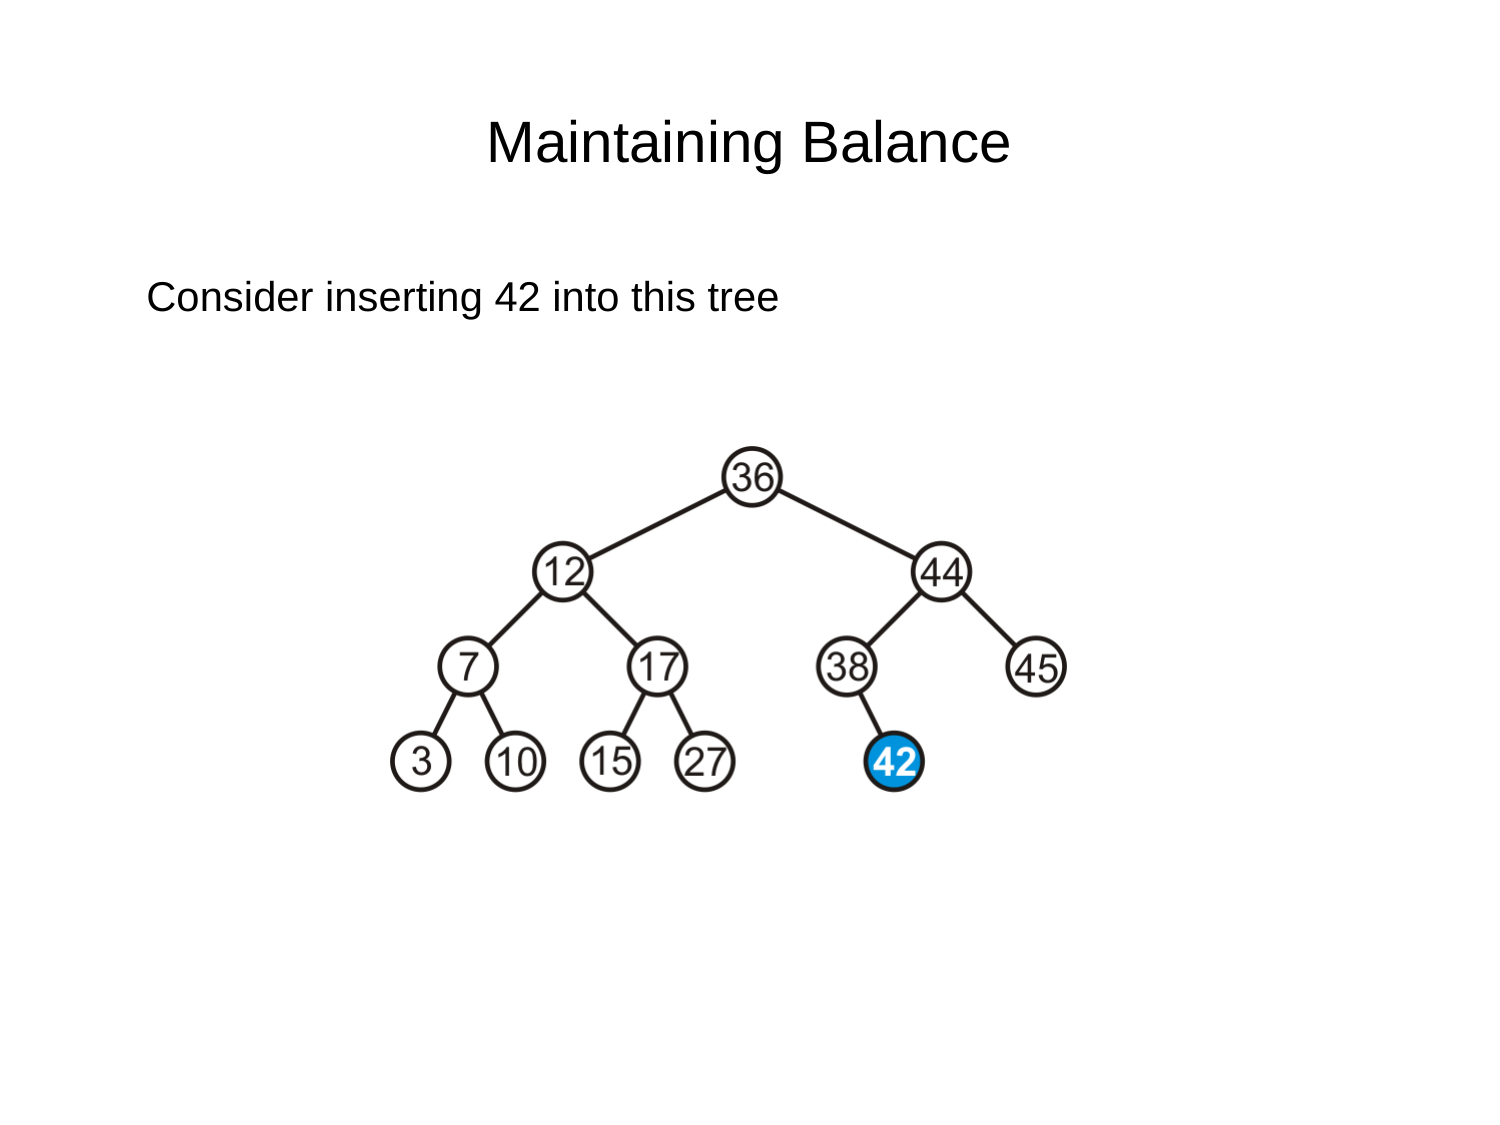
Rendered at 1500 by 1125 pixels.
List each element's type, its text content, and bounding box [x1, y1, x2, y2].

title Maintaining Balance [74, 44, 1426, 233]
list Consider inserting 42 into this tree [74, 262, 1426, 1006]
picture [383, 438, 1075, 894]
